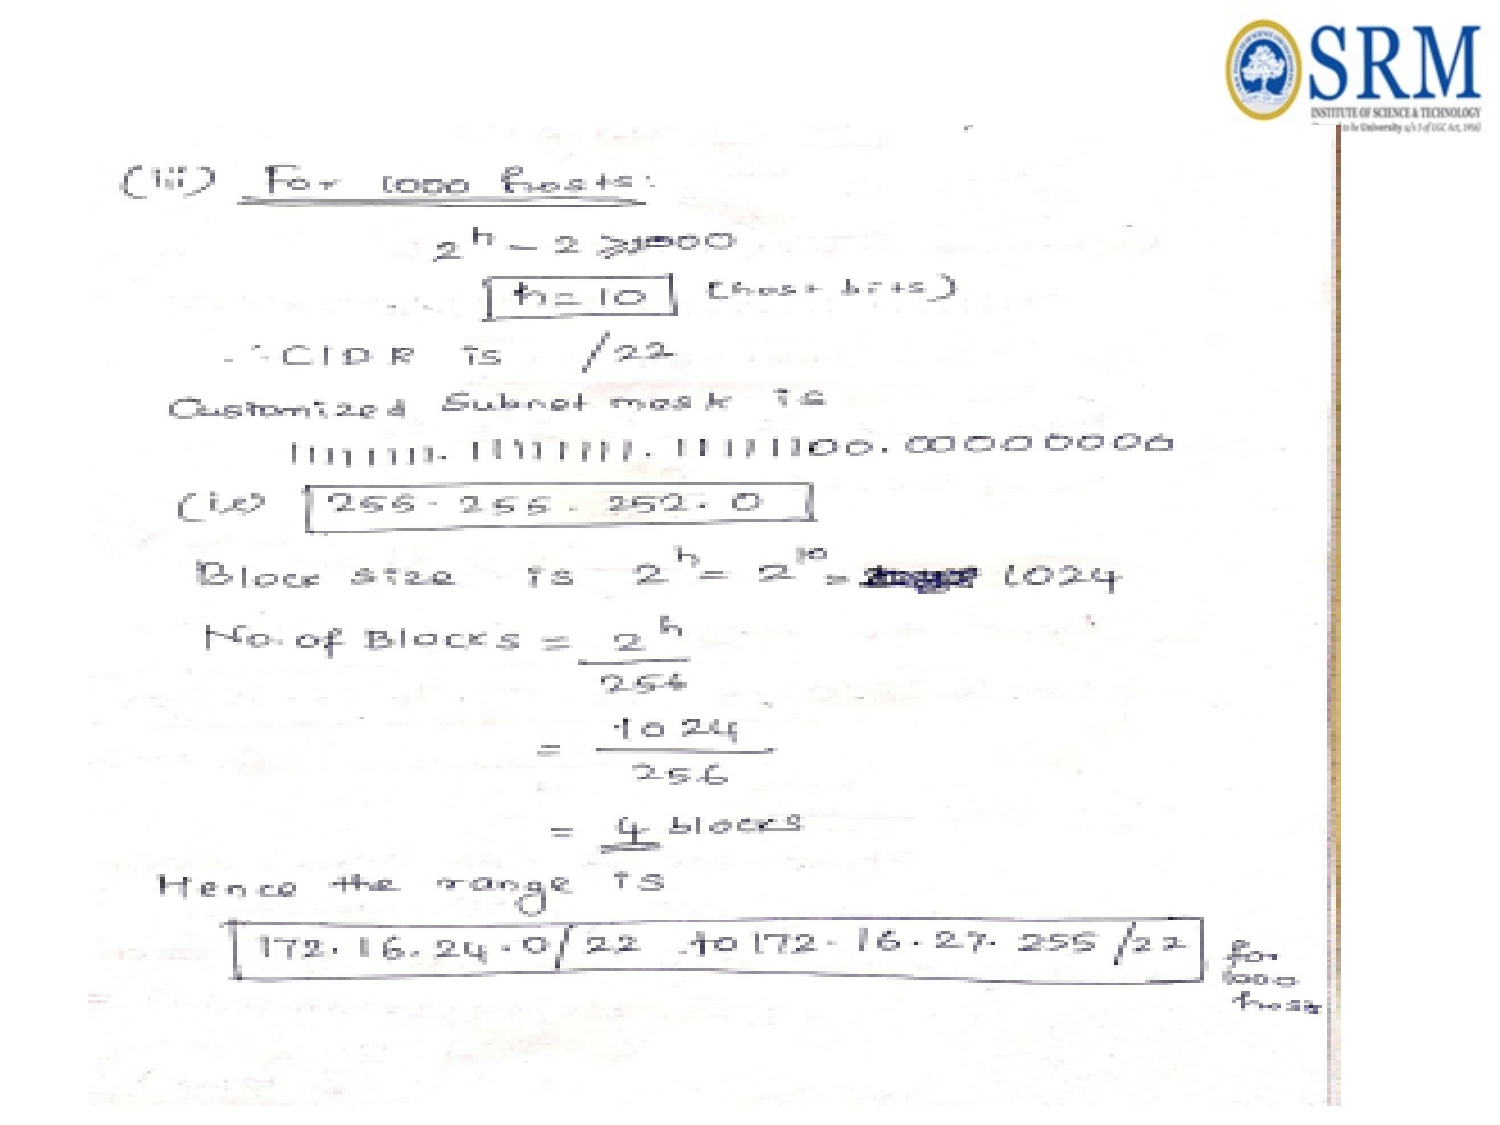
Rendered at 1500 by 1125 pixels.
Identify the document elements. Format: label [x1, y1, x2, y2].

list [88, 125, 1341, 1106]
picture [1223, 0, 1489, 149]
